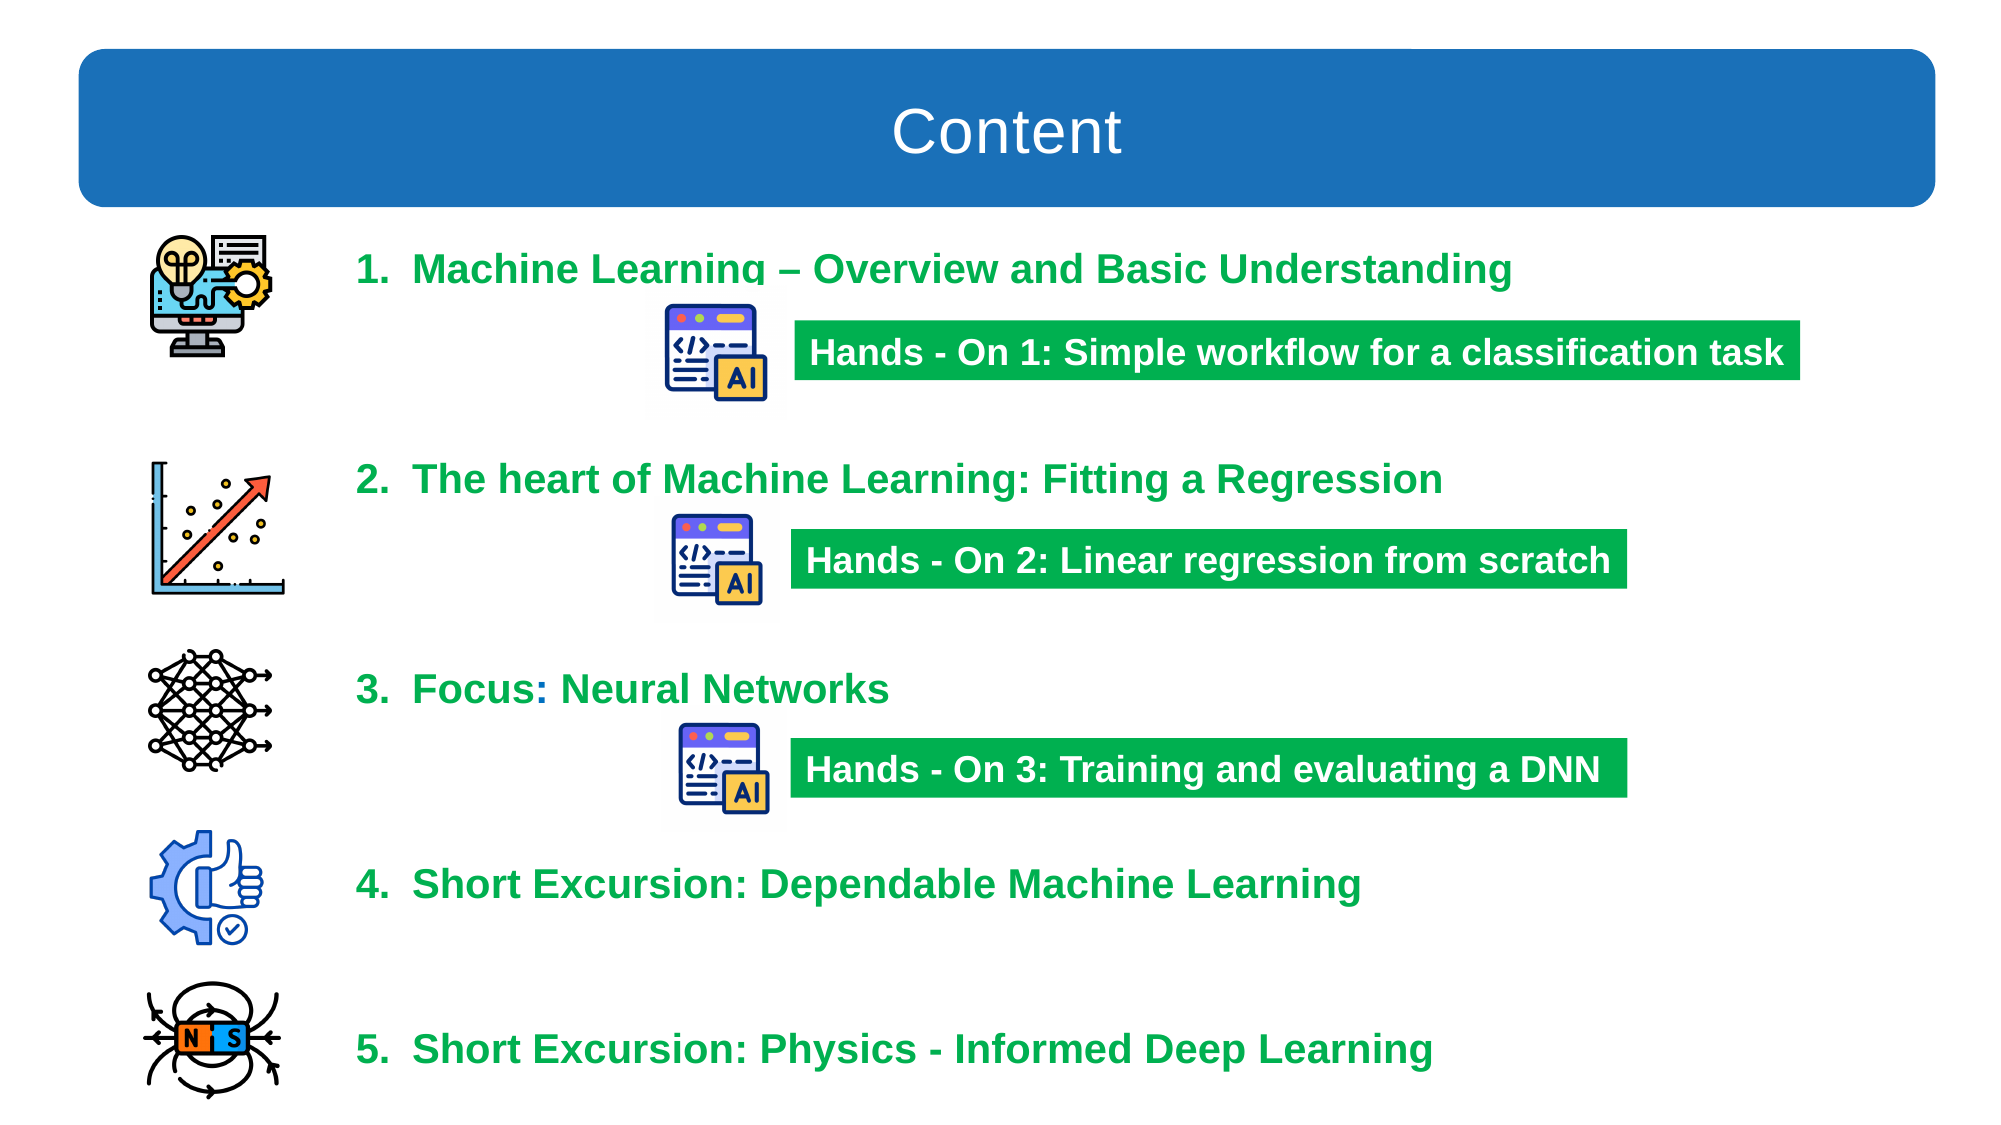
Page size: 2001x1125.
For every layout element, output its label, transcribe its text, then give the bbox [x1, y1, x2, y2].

picture [645, 285, 787, 420]
text_box Hands - On 2: Linear regression from scratch [791, 529, 1628, 589]
picture [143, 971, 281, 1109]
picture [148, 649, 272, 772]
picture [148, 233, 274, 359]
text_box Content [78, 48, 1936, 208]
picture [661, 705, 787, 832]
text_box Machine Learning – Overview and Basic Understanding The heart of Machine Learning: Fitting a Regression Focus: Neural Networks Short Excursion: Dependable Machine Learning Short Excursion: Physics - Informed Deep Learning [341, 209, 2000, 1125]
picture [149, 459, 287, 597]
text_box Hands - On 3: Training and evaluating a DNN [790, 738, 1628, 798]
text_box Hands - On 1: Simple workflow for a classification task [794, 320, 1801, 381]
picture [654, 496, 780, 623]
picture [148, 829, 265, 946]
